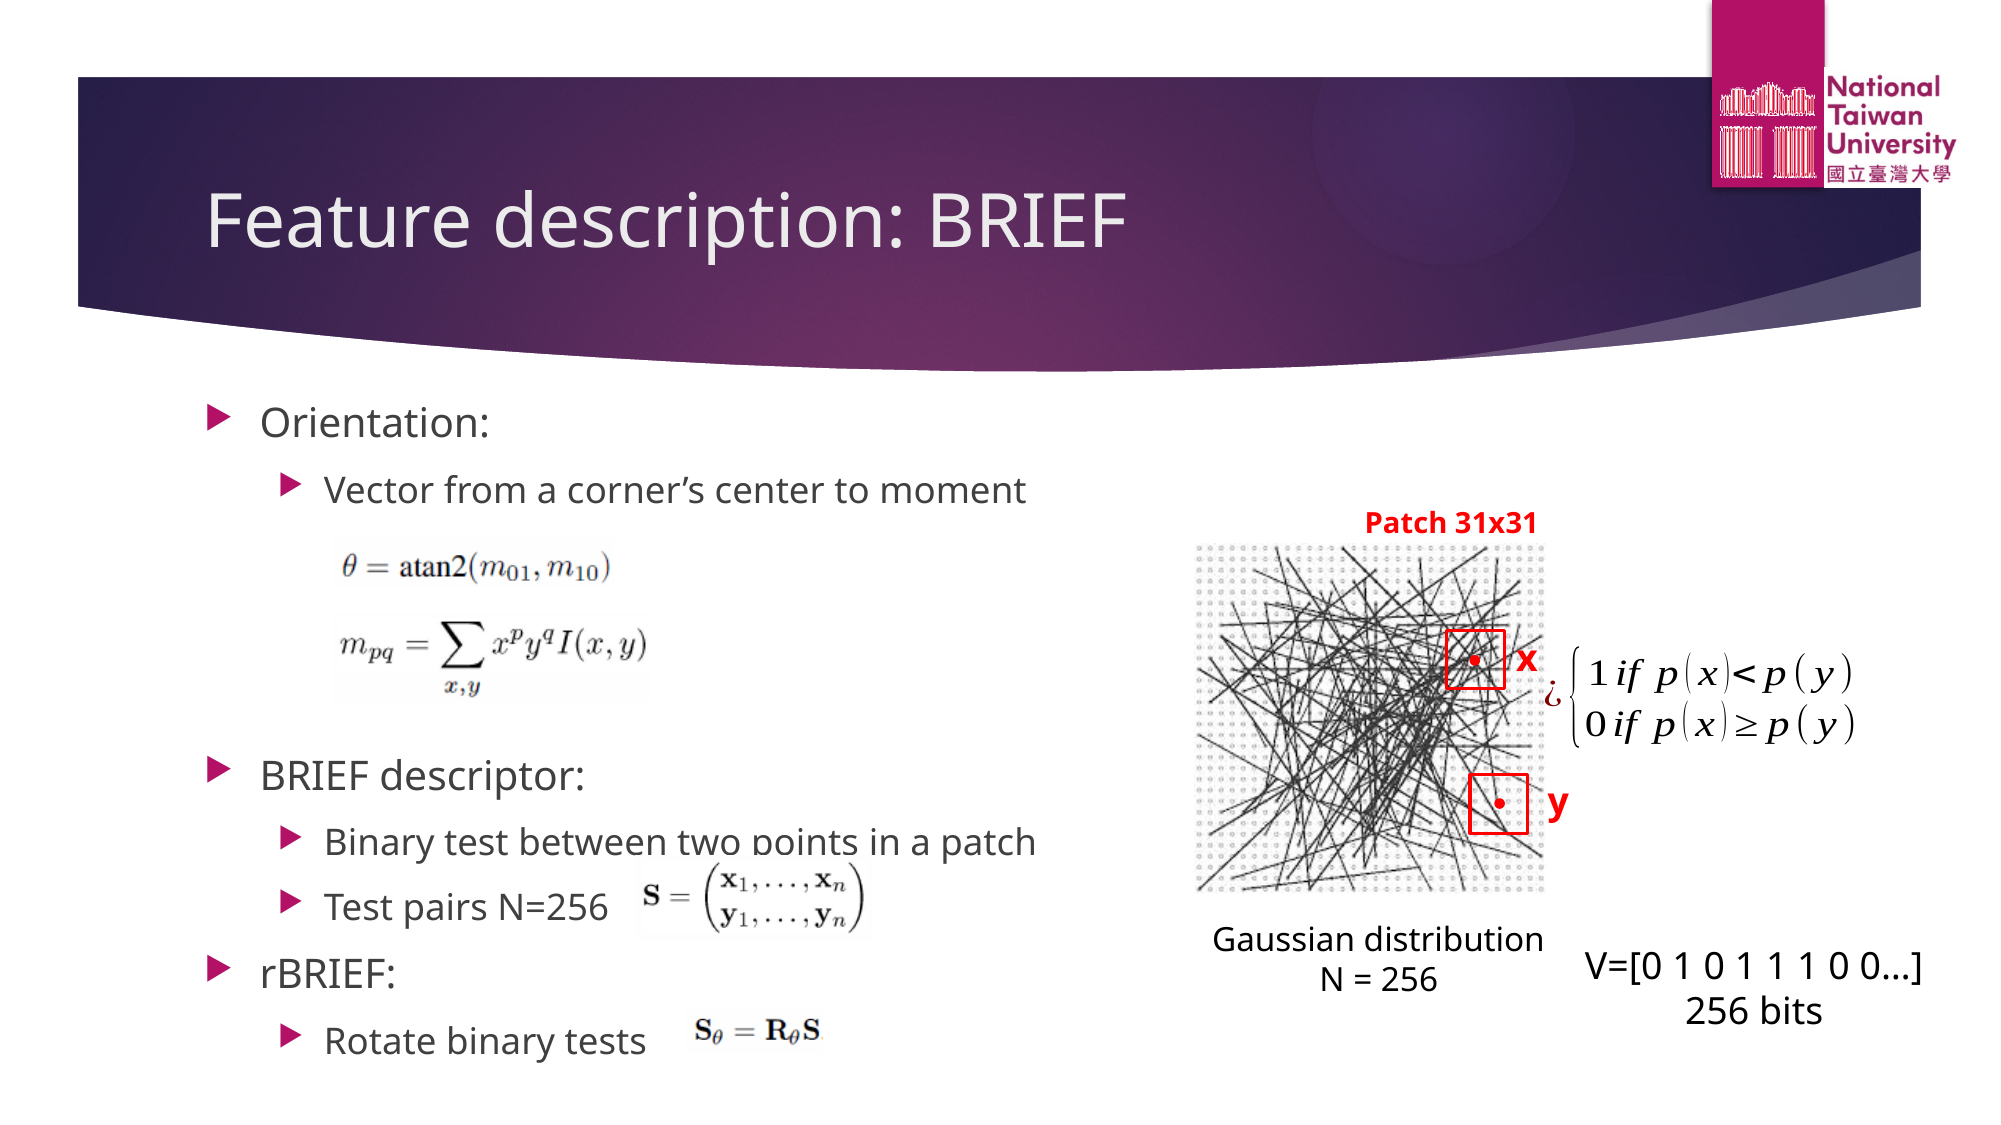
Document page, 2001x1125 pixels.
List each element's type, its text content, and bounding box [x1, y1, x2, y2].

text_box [1720, 67, 1960, 188]
title Feature description: BRIEF [189, 159, 1627, 276]
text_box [1194, 497, 1858, 1007]
text_box V=[0 1 0 1 1 1 0 0…] 256 bits [1570, 934, 1939, 1040]
picture [685, 1006, 823, 1054]
picture [331, 536, 614, 588]
list Orientation: Vector from a corner’s center to moment BRIEF descriptor: Binary test between two points in a patch Test pairs N=256 rBRIEF: Rotate binary tests [189, 389, 1638, 1072]
picture [634, 855, 873, 942]
picture [331, 613, 650, 702]
